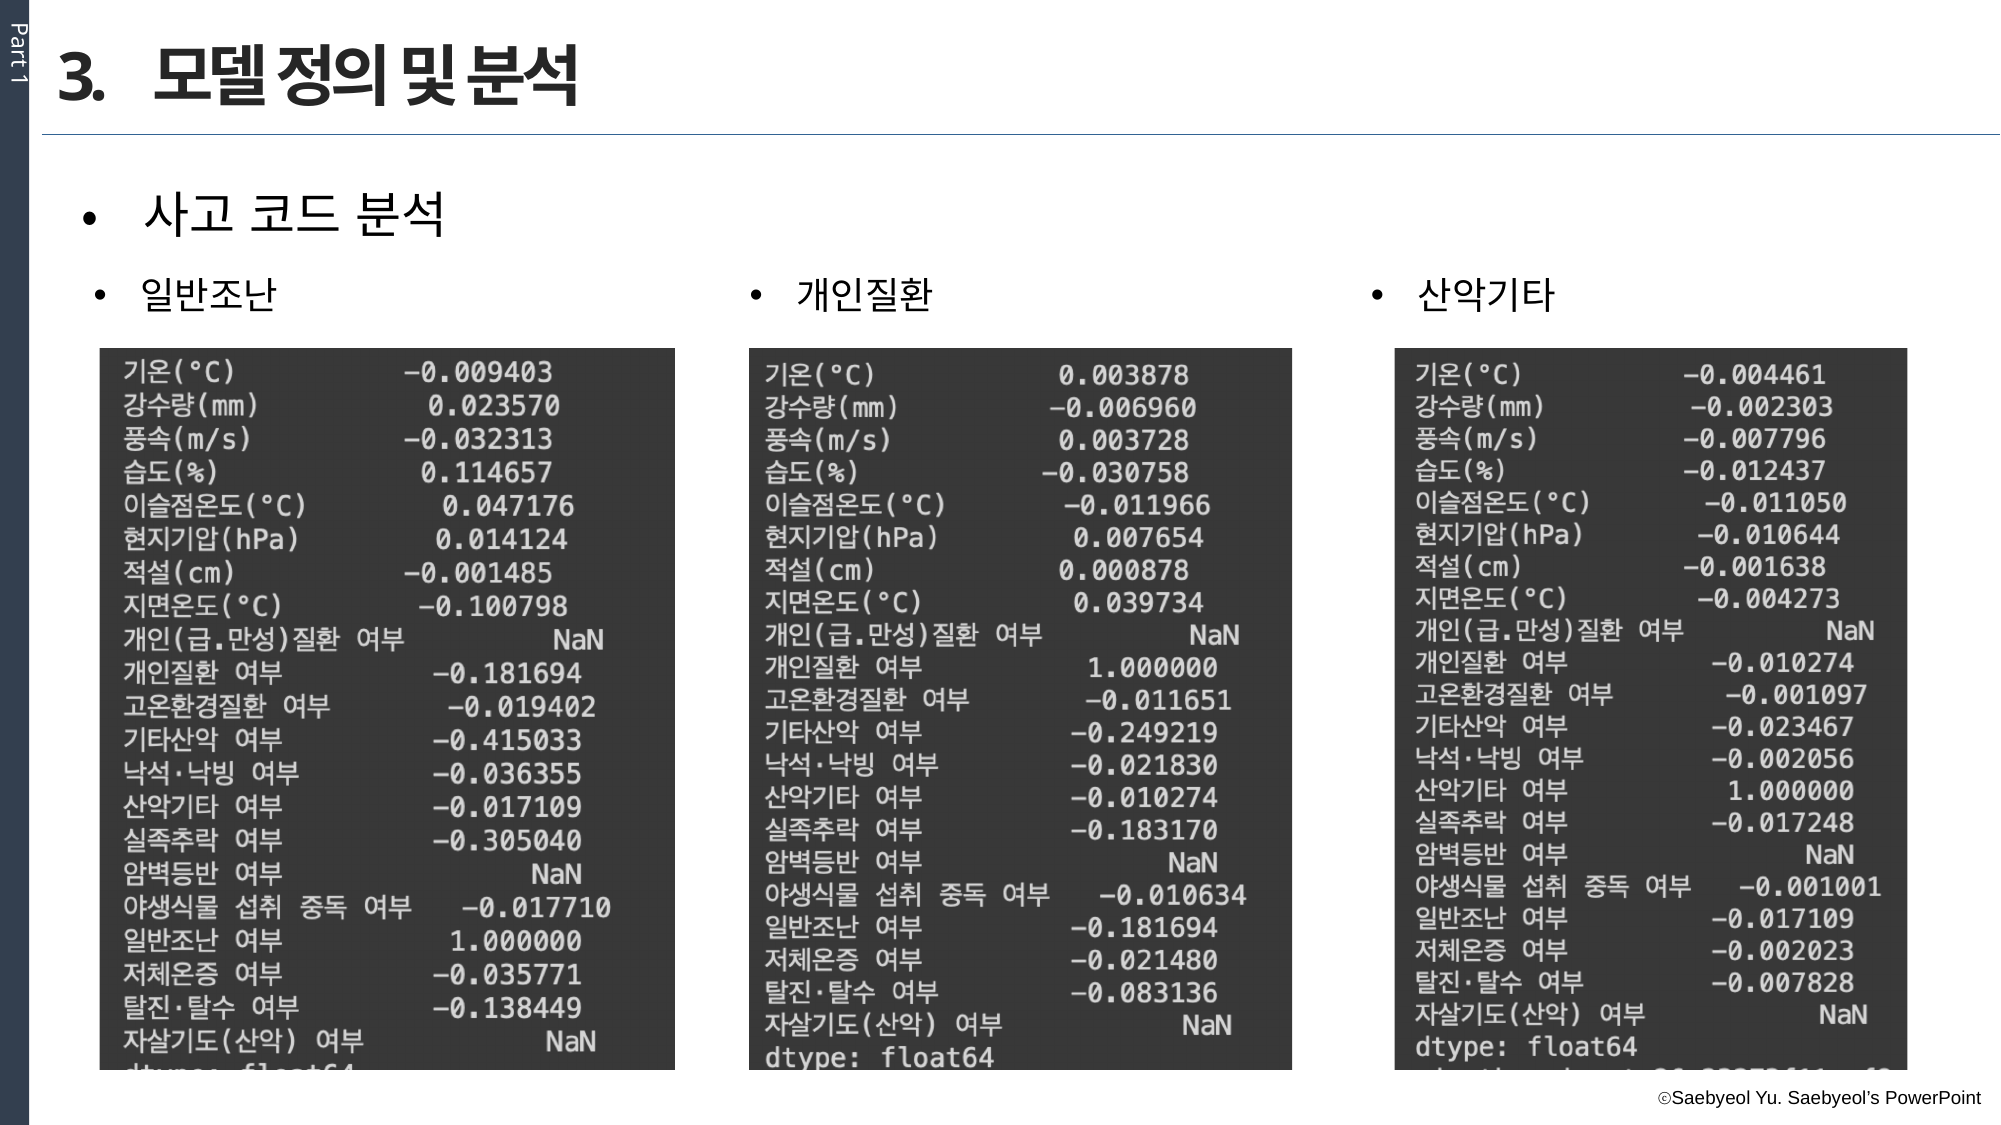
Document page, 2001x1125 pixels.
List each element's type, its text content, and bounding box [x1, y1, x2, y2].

text_box •사고 코드 분석 [67, 176, 1756, 251]
text_box [0, 0, 30, 8]
text_box [0, 312, 30, 1125]
text_box 산악기타 [1356, 265, 1607, 325]
text_box 일반조난 [78, 265, 329, 325]
text_box 개인질환 [734, 265, 985, 325]
picture [1394, 348, 1908, 1070]
text_box Part 1 [0, 8, 42, 312]
text_box 3. 모델 정의 및 분석 [42, 26, 598, 122]
picture [99, 348, 675, 1070]
picture [749, 348, 1293, 1070]
